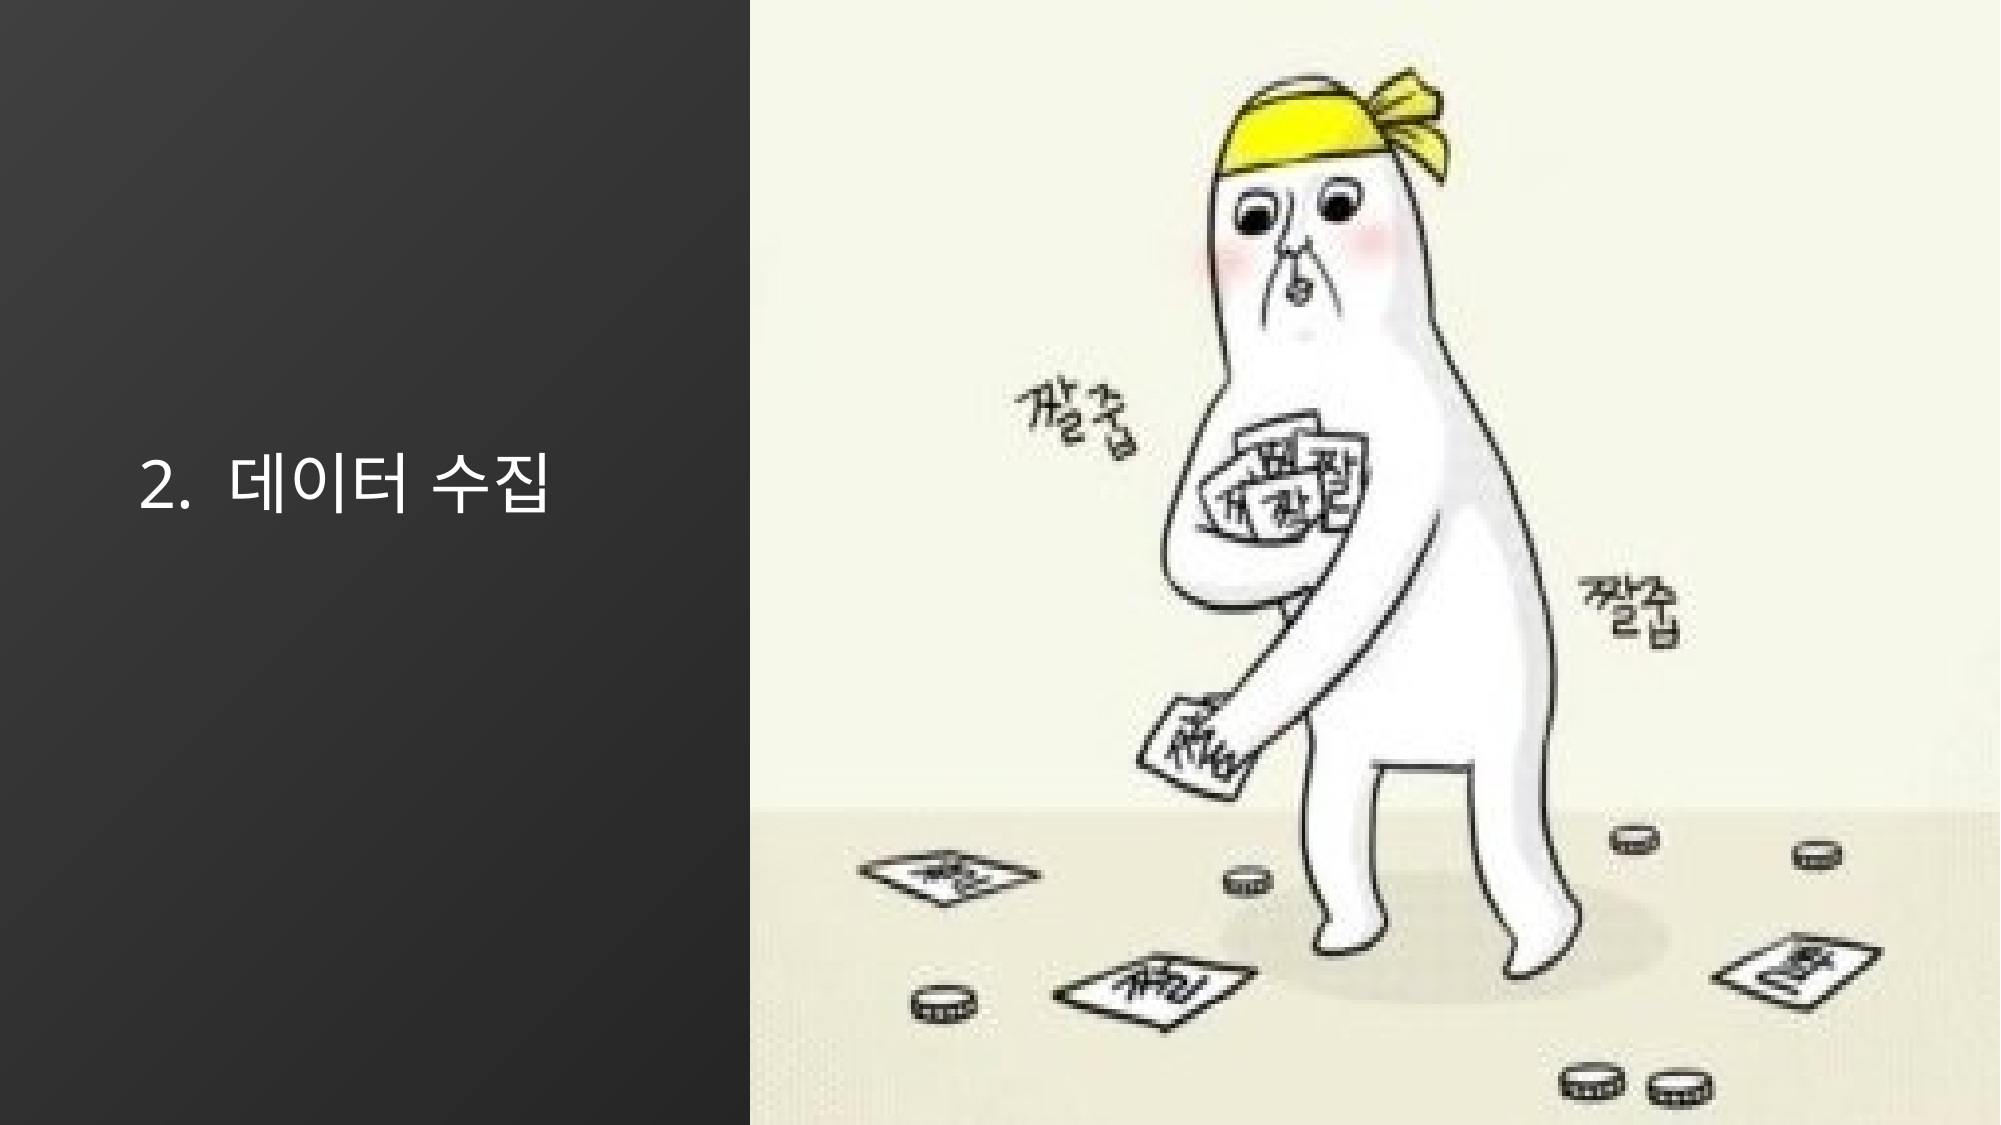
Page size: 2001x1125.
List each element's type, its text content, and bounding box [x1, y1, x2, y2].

text_box 2. 데이터 수집 [123, 434, 750, 620]
text_box [0, 0, 750, 1125]
picture [750, 0, 2000, 1125]
